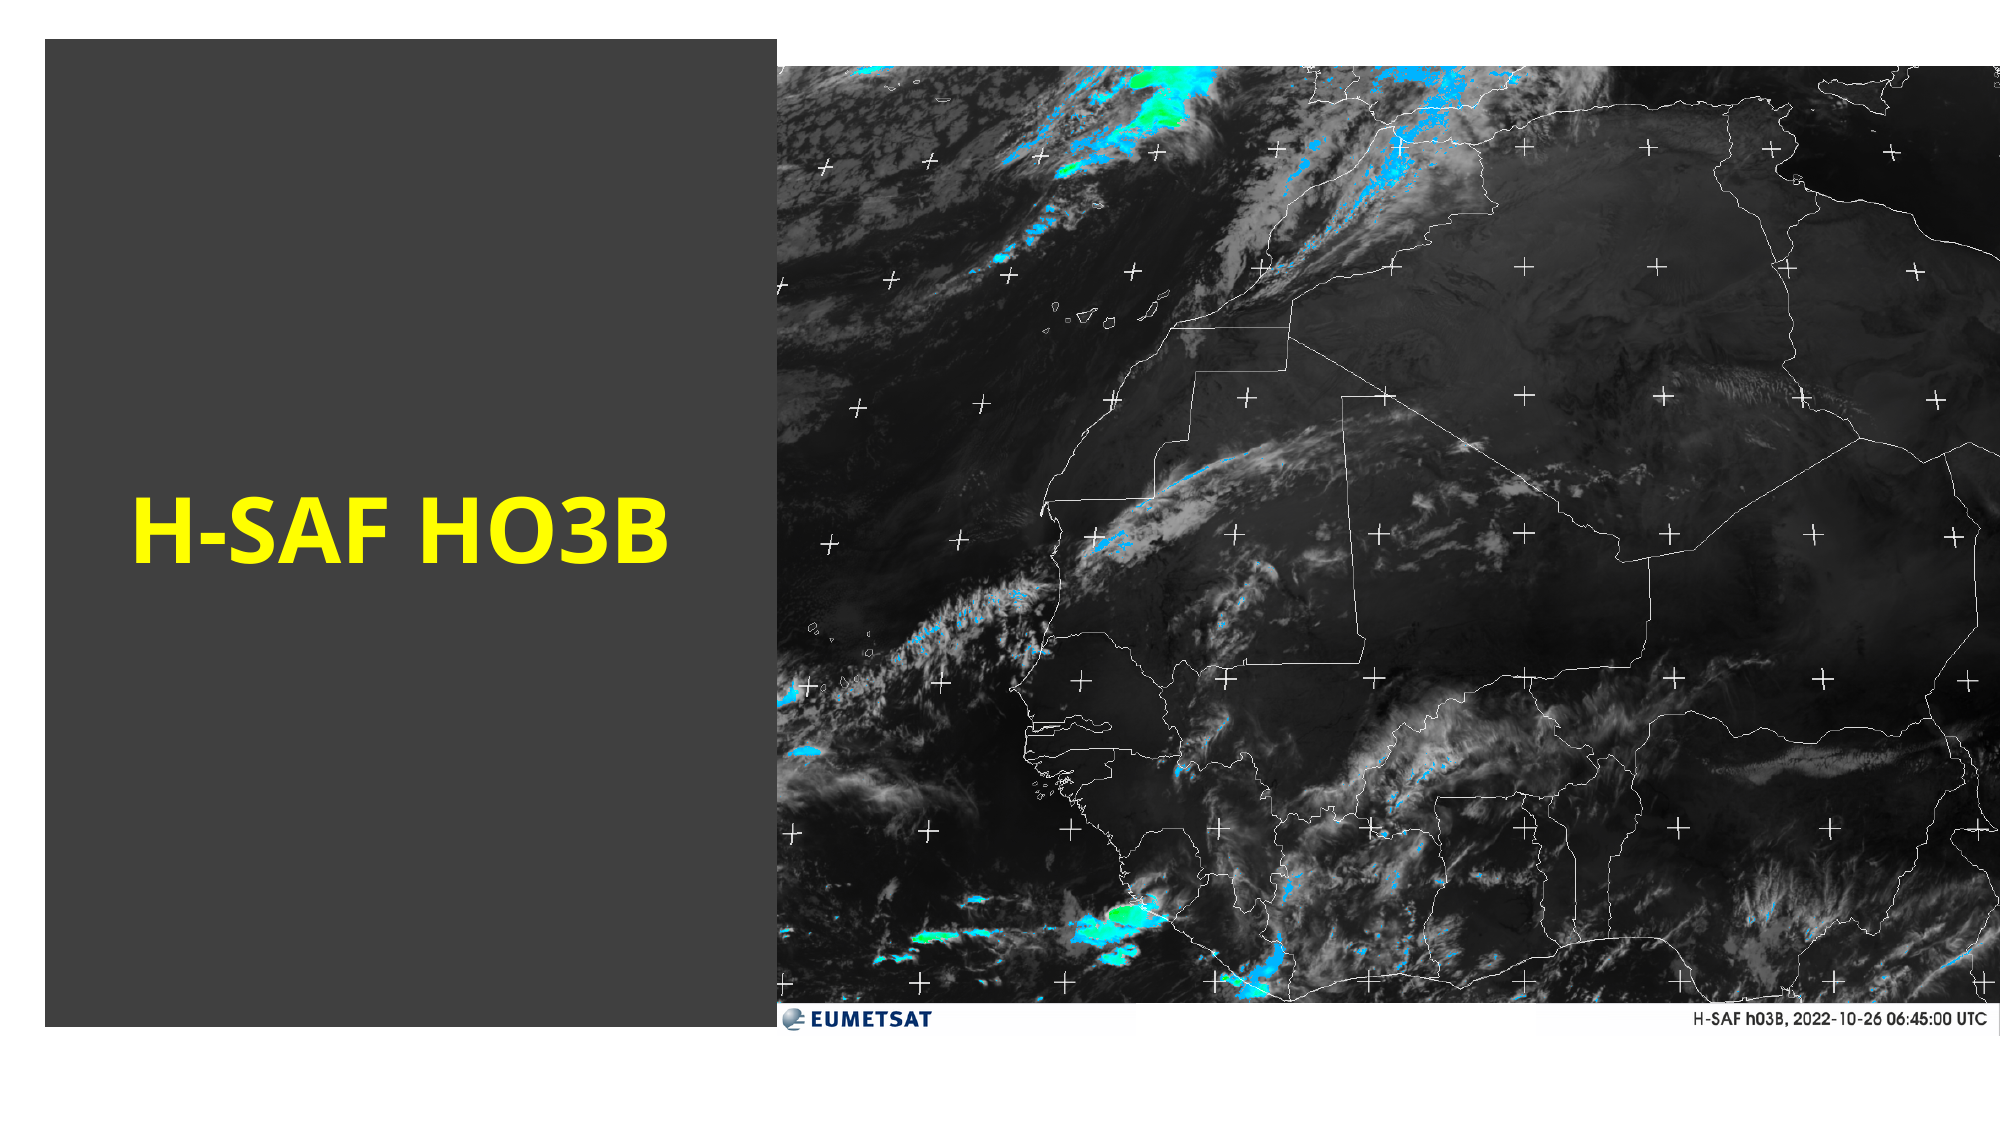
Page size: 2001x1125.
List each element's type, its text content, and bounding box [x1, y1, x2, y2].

text_box [54, 49, 768, 1018]
picture [1431, 66, 1440, 71]
title H-SAF HO3B [34, 102, 767, 965]
picture [777, 66, 2000, 1036]
